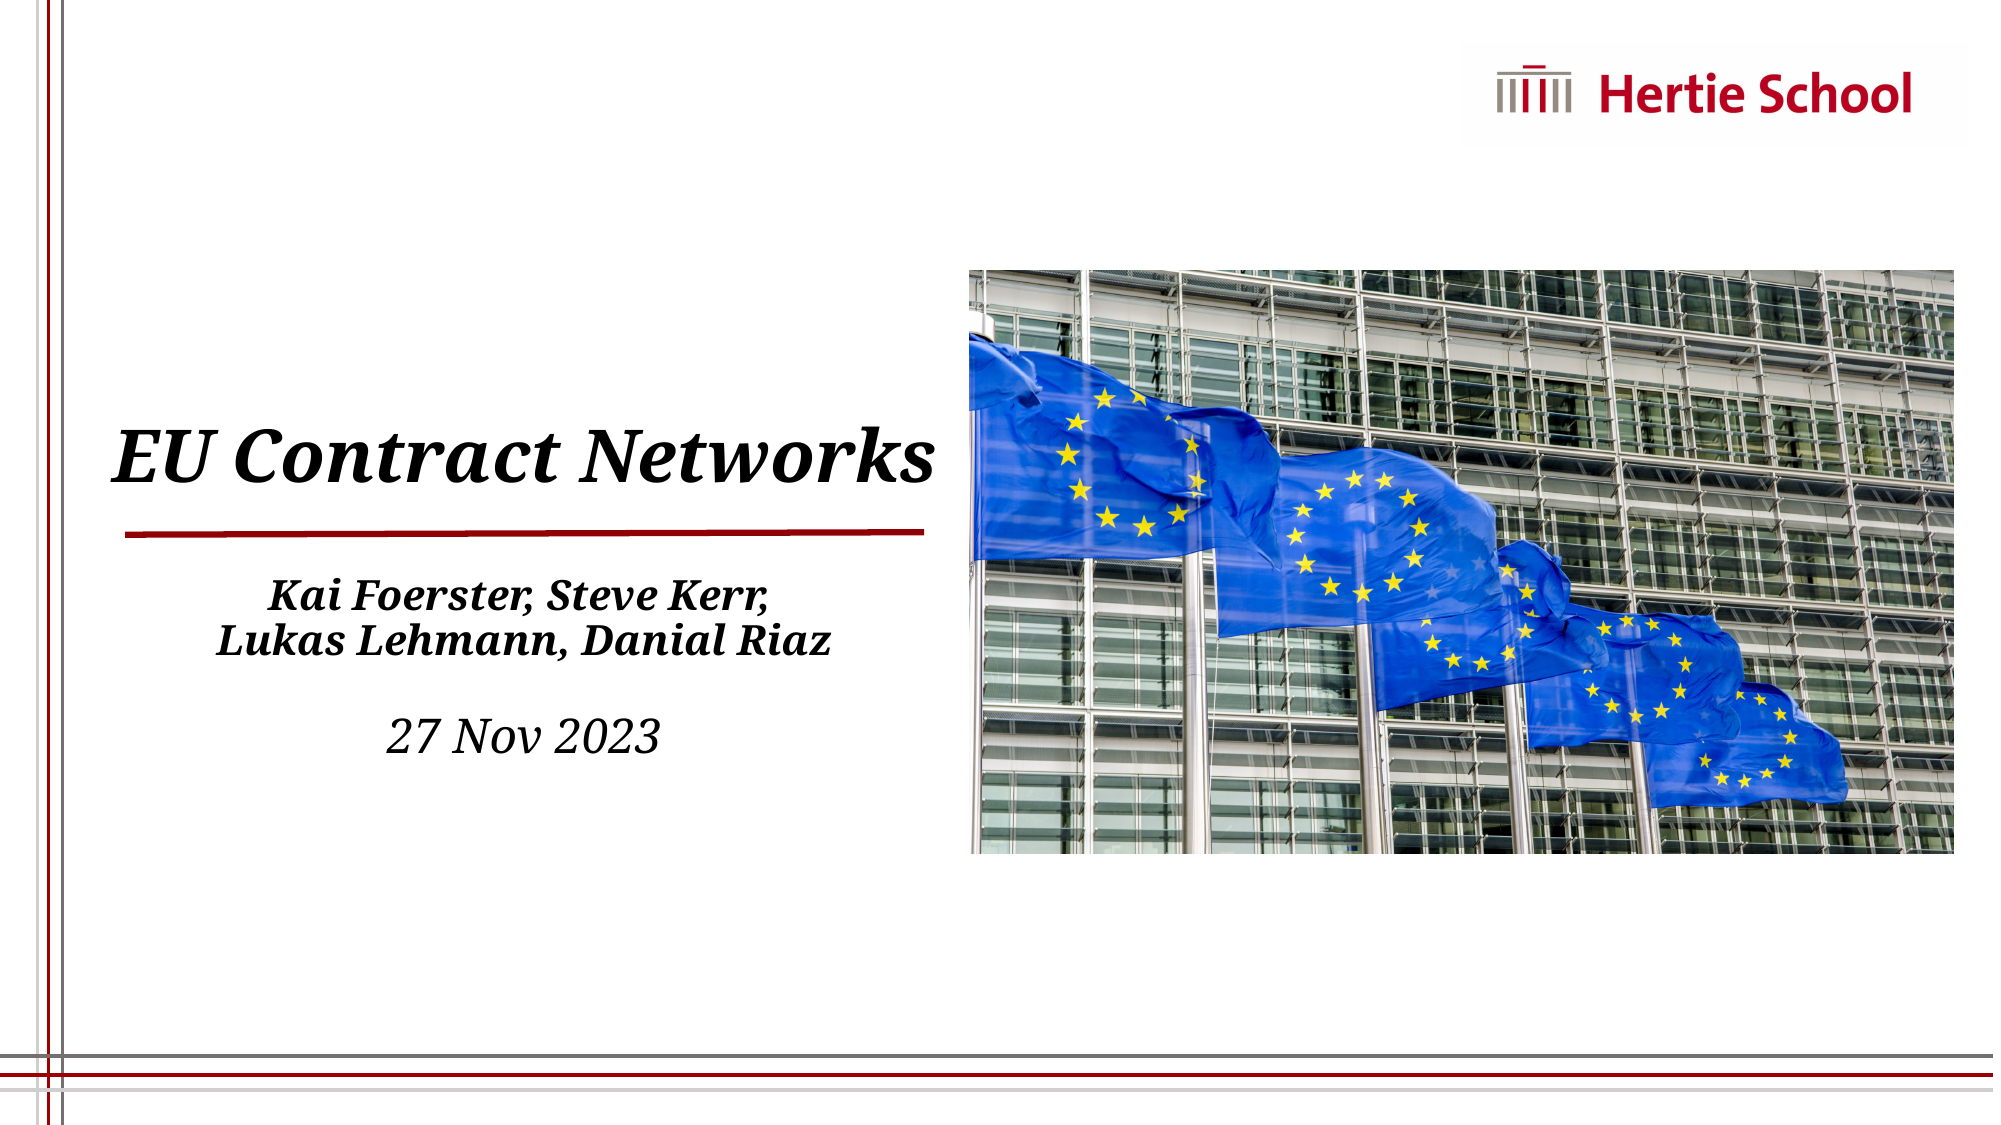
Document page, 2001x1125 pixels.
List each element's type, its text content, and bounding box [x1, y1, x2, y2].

picture [969, 270, 1954, 855]
picture [1459, 42, 1968, 146]
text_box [124, 531, 925, 535]
text_box EU Contract Networks [79, 386, 964, 533]
text_box 27 Nov 2023 [260, 698, 789, 779]
text_box Kai Foerster, Steve Kerr, Lukas Lehmann, Danial Riaz [146, 557, 903, 681]
